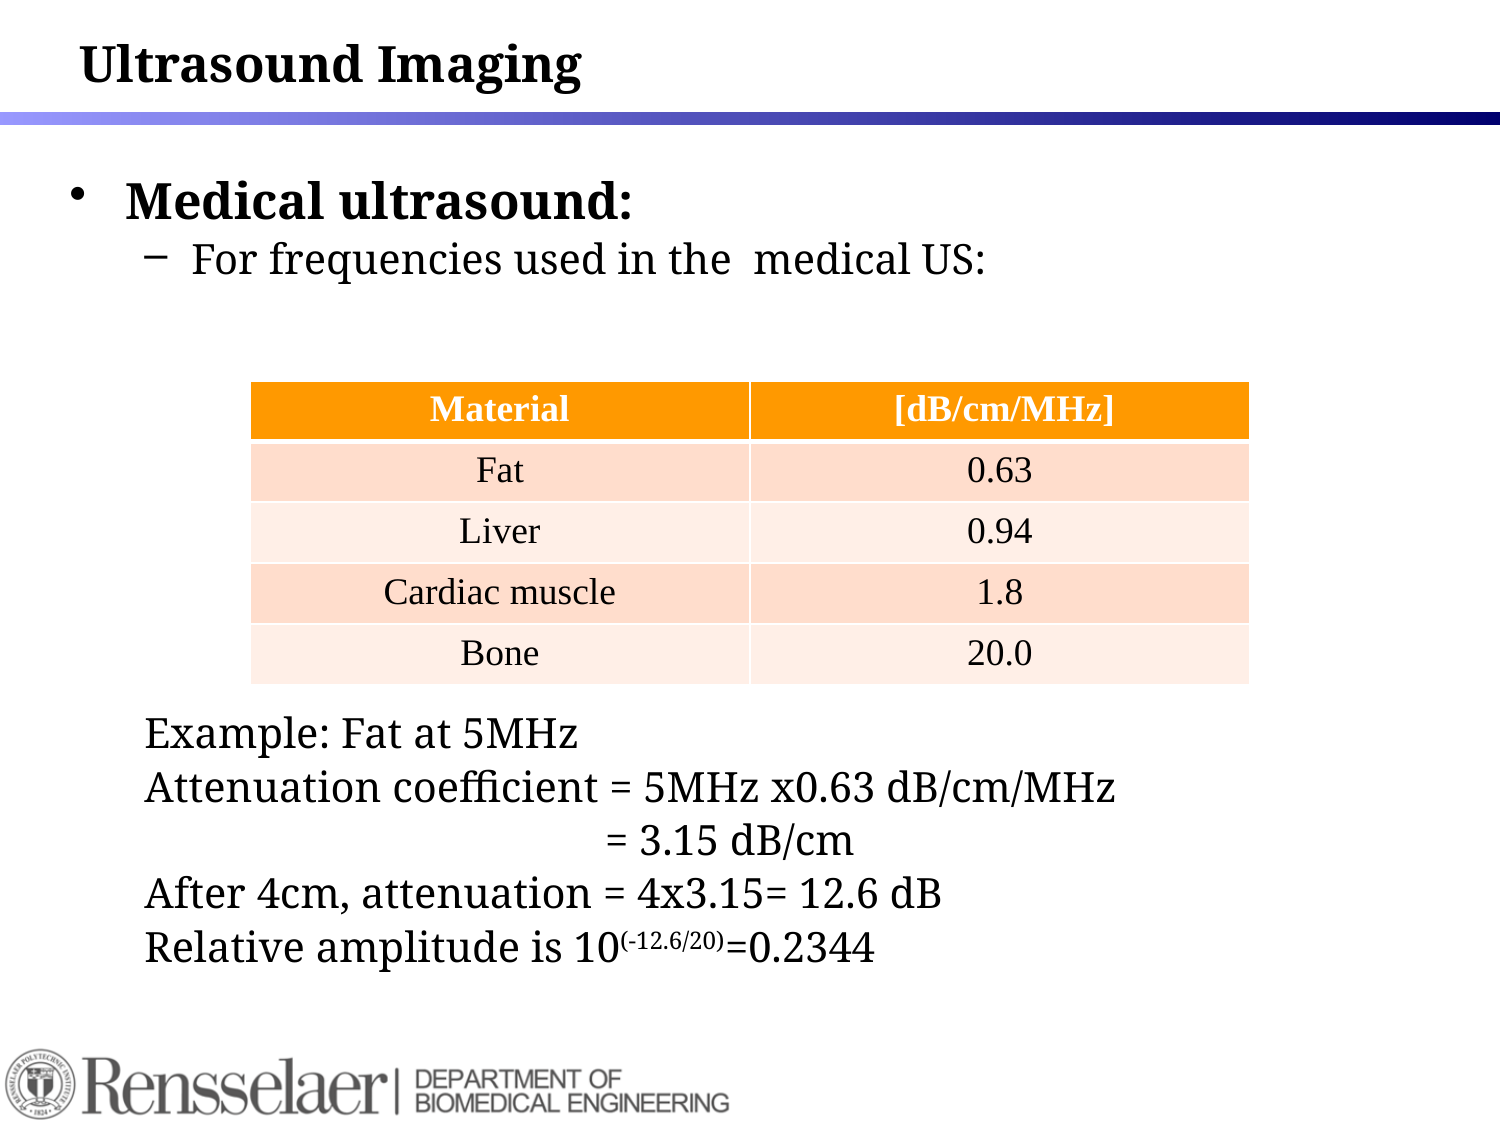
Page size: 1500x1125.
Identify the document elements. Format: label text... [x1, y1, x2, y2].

text_box [0, 112, 1500, 125]
text_box Ultrasound Imaging [64, 24, 1347, 100]
picture [0, 1039, 738, 1123]
